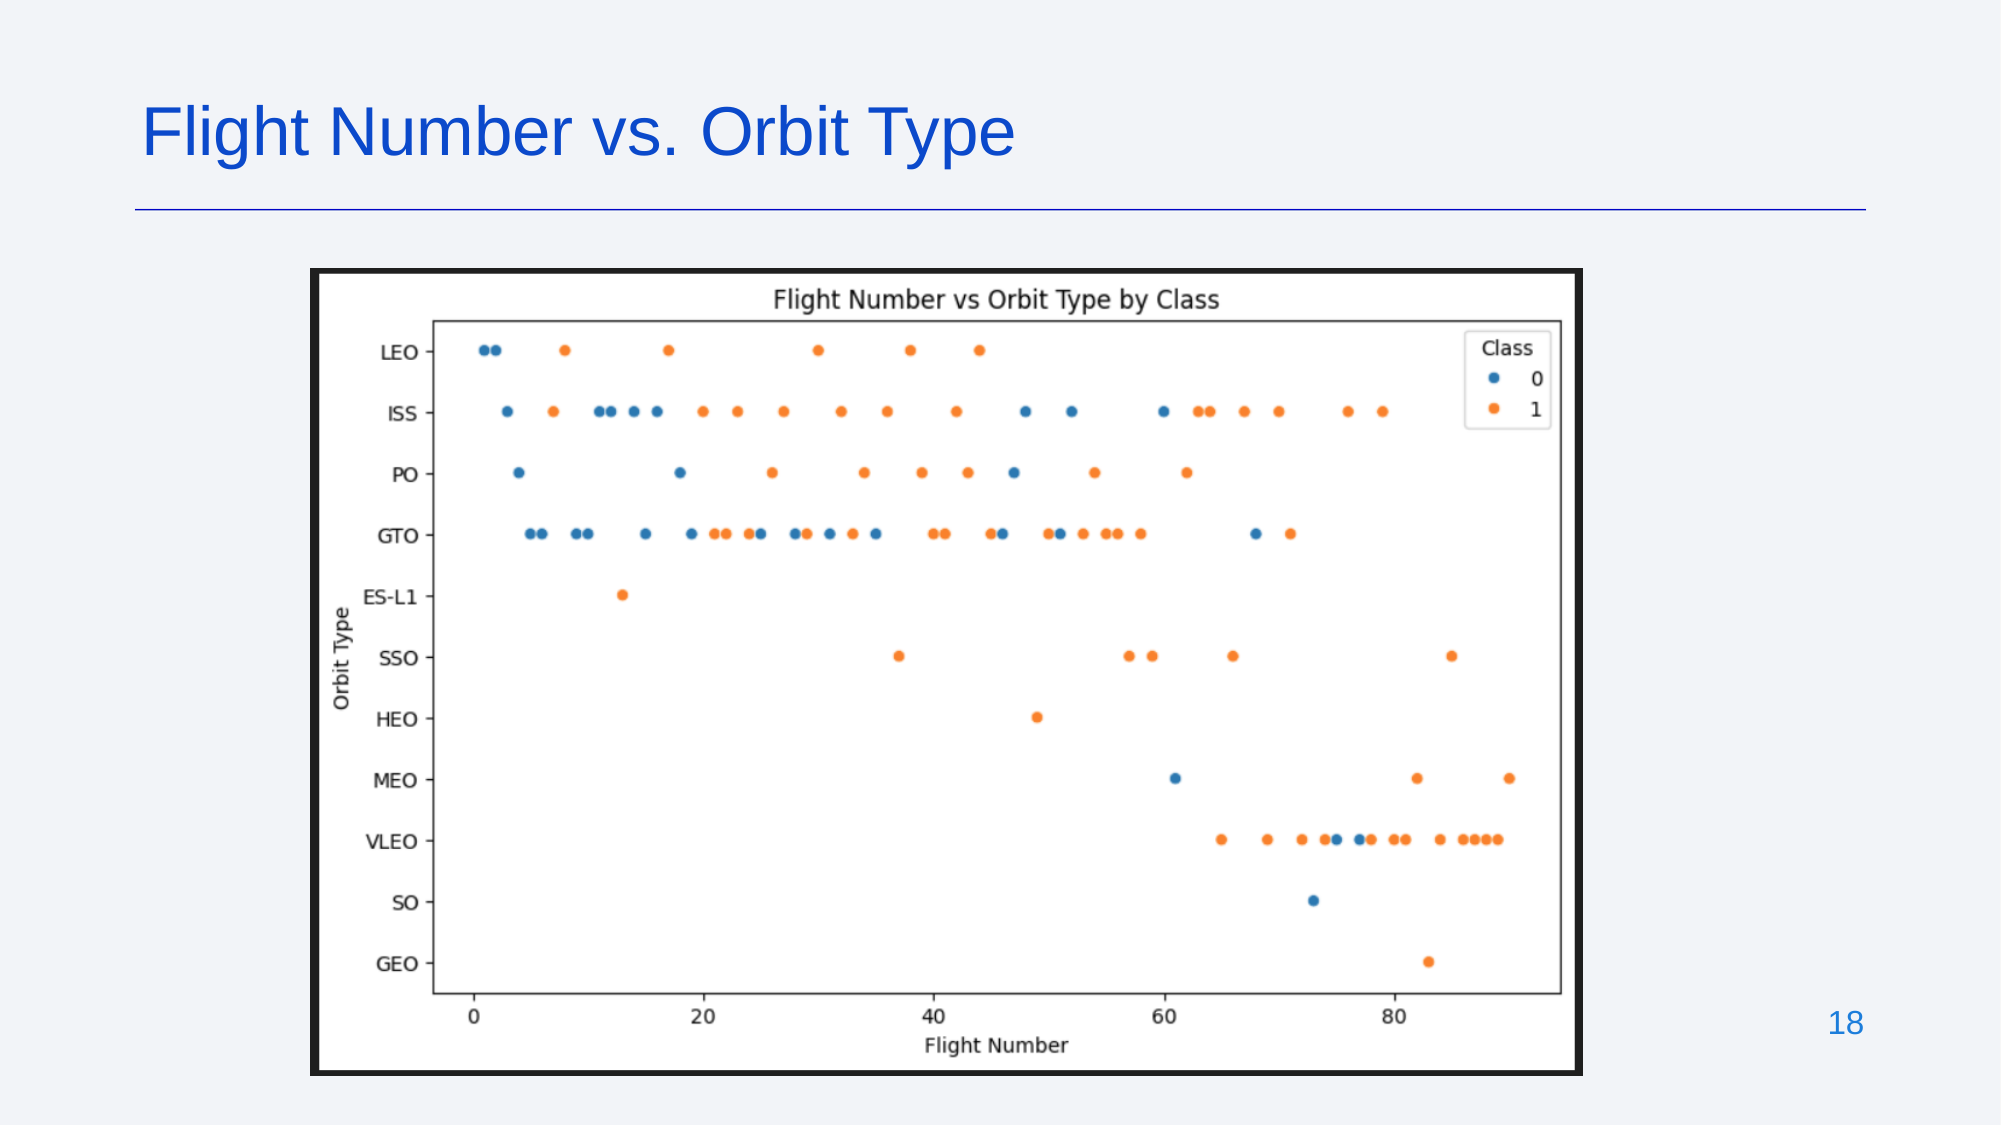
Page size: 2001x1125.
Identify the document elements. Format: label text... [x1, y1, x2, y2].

picture [0, 0, 2001, 1125]
text_box Flight Number vs. Orbit Type [126, 88, 1852, 179]
slide_number ‹#› [1588, 988, 1880, 1055]
